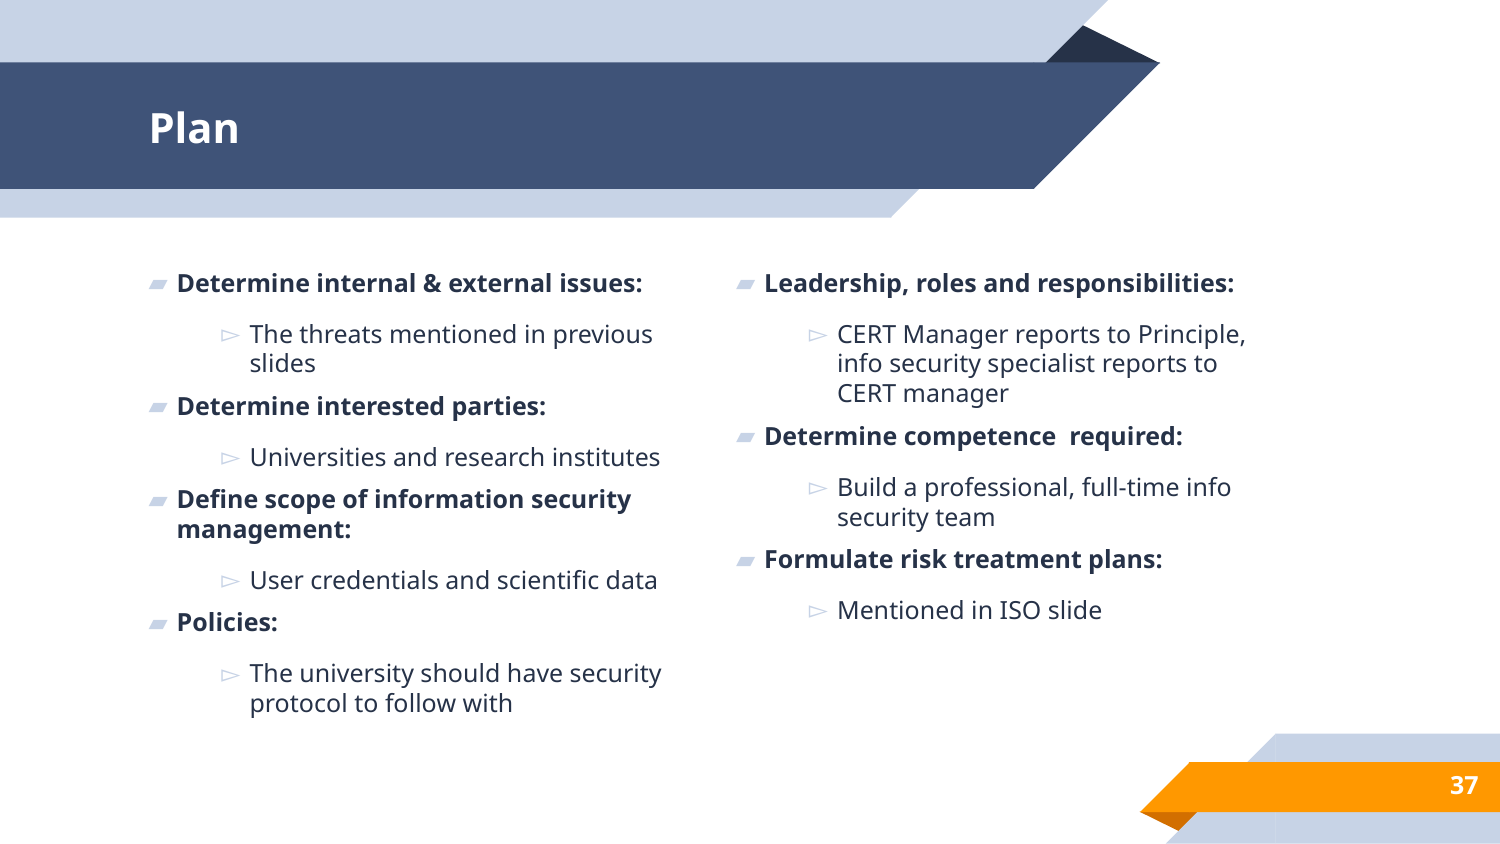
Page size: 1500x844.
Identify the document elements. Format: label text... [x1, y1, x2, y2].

slide_number 37 [1249, 760, 1494, 813]
list Leadership, roles and responsibilities: CERT Manager reports to Principle, info security specialist reports to CERT manager Determine competence required: Build a professional, full-time info security team Formulate risk treatment plans: Mentioned in ISO slide [721, 252, 1276, 700]
title Plan [133, 64, 997, 190]
list Determine internal & external issues: The threats mentioned in previous slides Determine interested parties: Universities and research institutes Define scope of information security management: User credentials and scientific data Policies: The university should have security protocol to follow with [133, 252, 688, 700]
